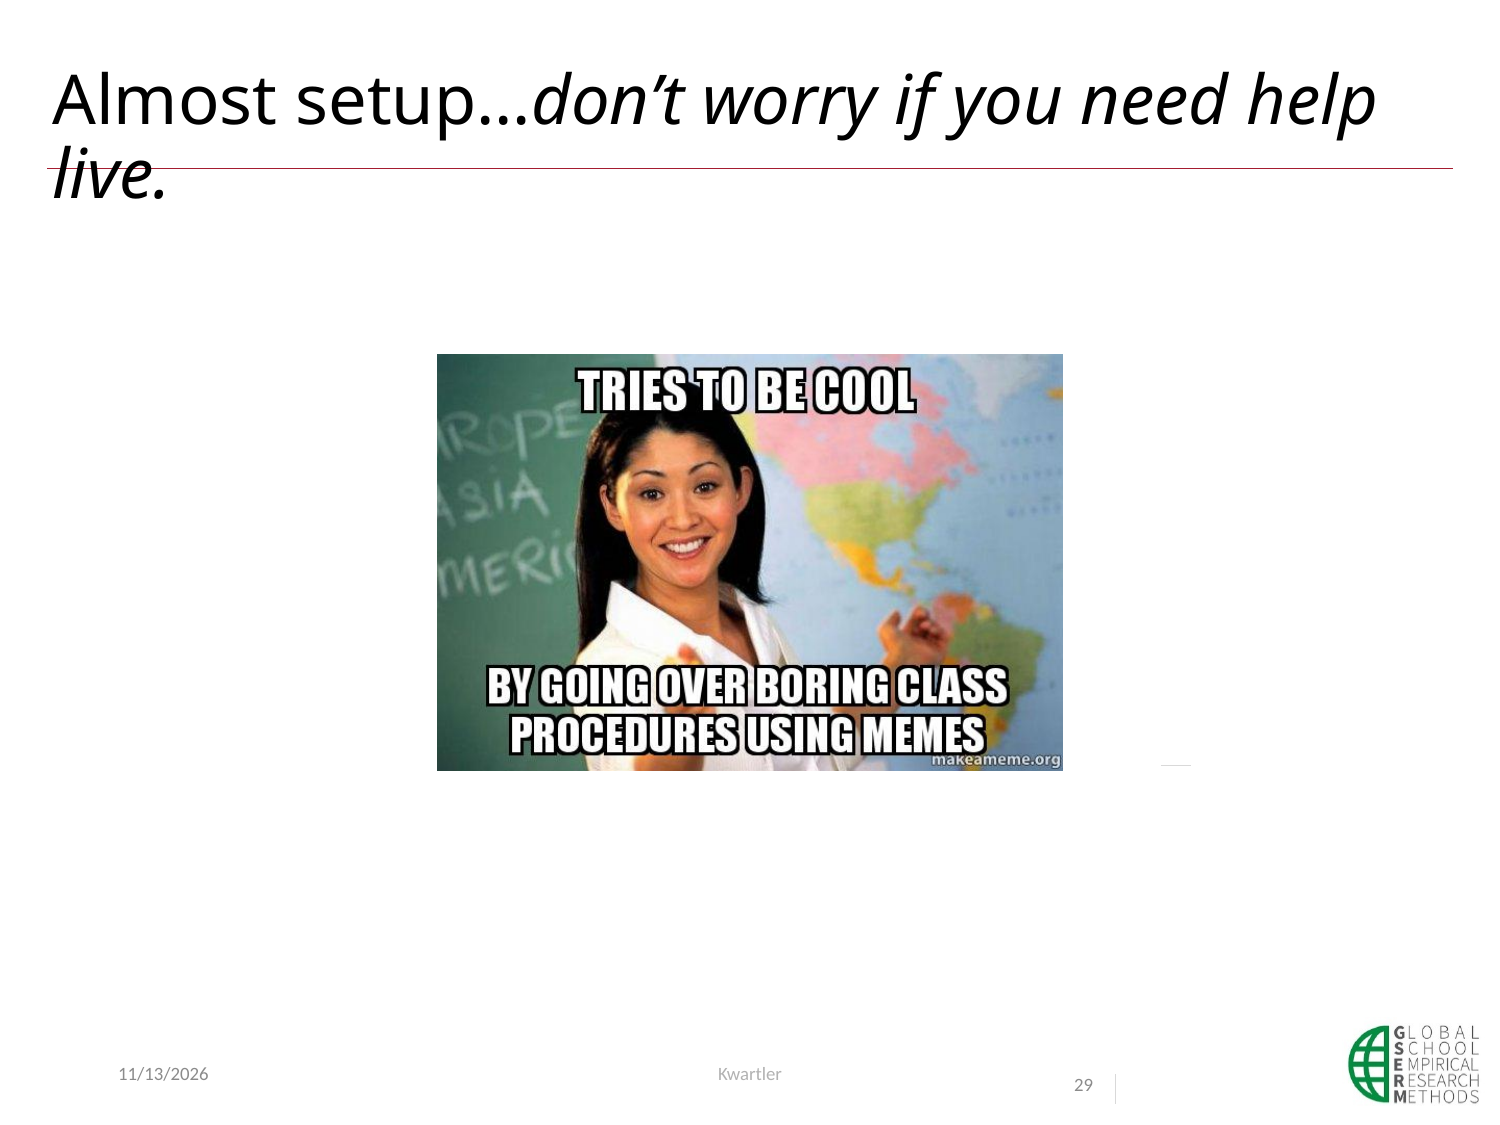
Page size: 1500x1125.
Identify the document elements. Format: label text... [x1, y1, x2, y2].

picture [1342, 1017, 1500, 1106]
picture [437, 354, 1063, 771]
footer Kwartler [496, 1042, 1004, 1103]
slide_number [103, 1042, 441, 1103]
slide_number 29 [1059, 1042, 1200, 1103]
title Almost setup…don’t worry if you need help live. [37, 57, 1435, 155]
